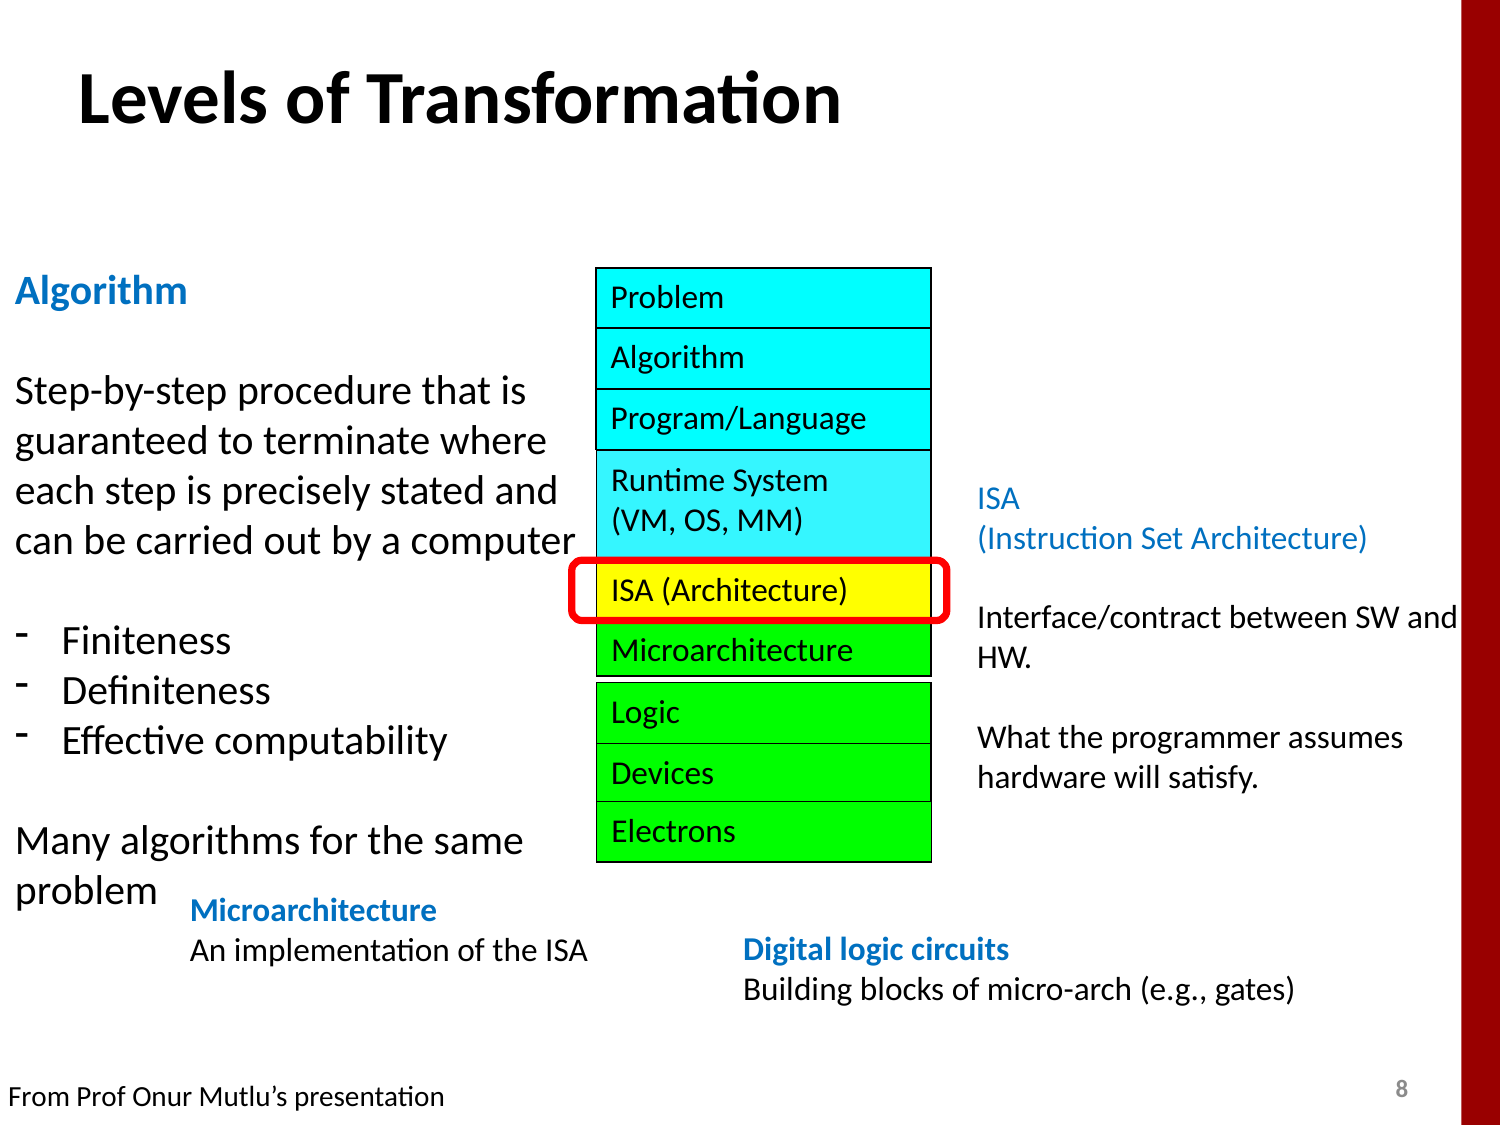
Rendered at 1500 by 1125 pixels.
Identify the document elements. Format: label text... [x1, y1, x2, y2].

title Levels of Transformation [63, 30, 1310, 157]
text_box Runtime System (VM, OS, MM) [600, 450, 932, 560]
text_box Microarchitecture An implementation of the ISA [174, 880, 750, 975]
text_box Microarchitecture [600, 621, 931, 676]
text_box Problem [600, 267, 931, 328]
text_box From Prof Onur Mutlu’s presentation [8, 1077, 446, 1113]
text_box [600, 560, 947, 621]
text_box Devices [600, 743, 932, 801]
text_box Algorithm Step-by-step procedure that is guaranteed to terminate where each step is precisely stated and can be carried out by a computer Finiteness Definiteness Effective computability Many algorithms for the same problem [0, 255, 600, 921]
text_box Digital logic circuits Building blocks of micro-arch (e.g., gates) [728, 919, 1454, 1015]
text_box ISA (Instruction Set Architecture) Interface/contract between SW and HW. What the programmer assumes hardware will satisfy. [962, 468, 1475, 803]
text_box Algorithm [600, 328, 931, 389]
text_box Logic [600, 682, 931, 743]
text_box Electrons [600, 801, 932, 862]
text_box Program/Language [600, 389, 931, 450]
